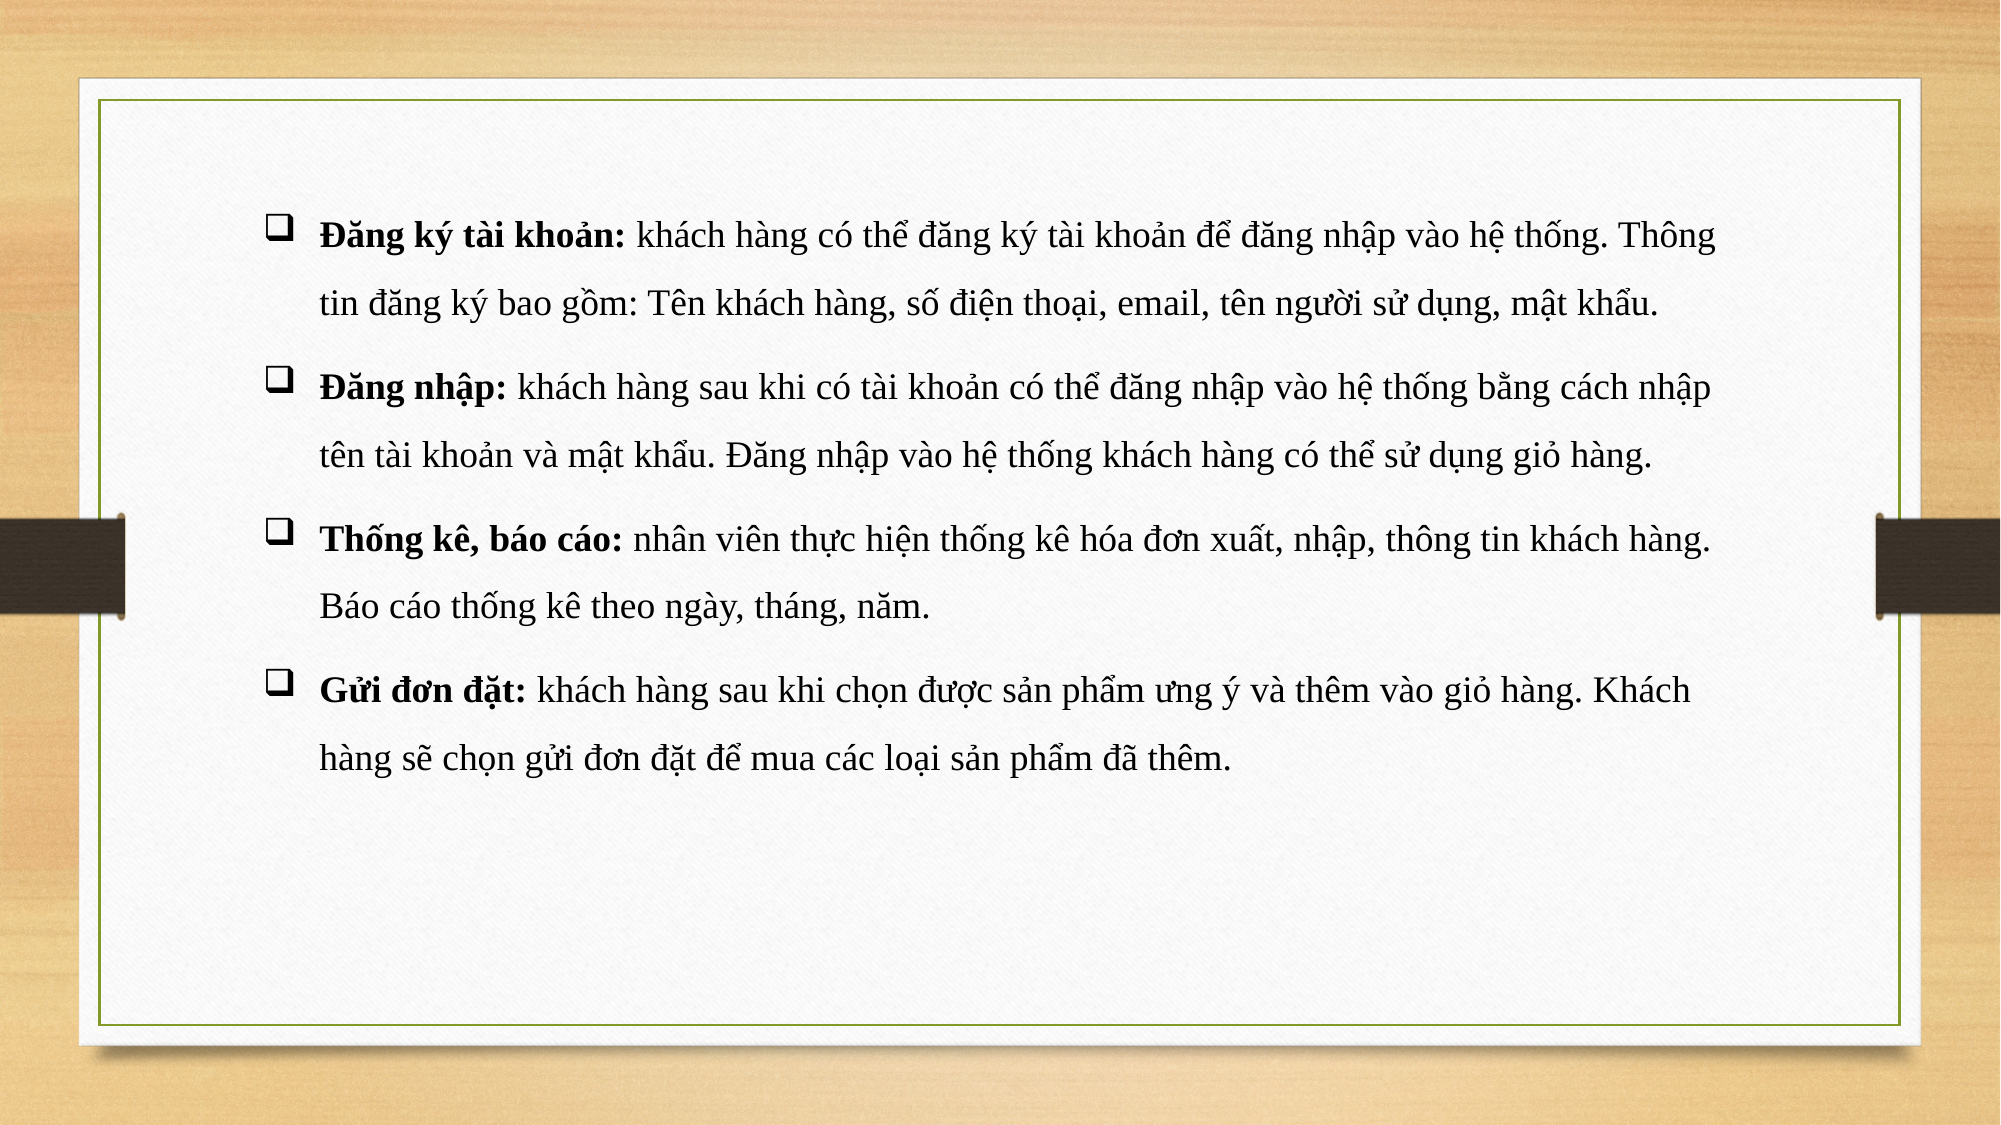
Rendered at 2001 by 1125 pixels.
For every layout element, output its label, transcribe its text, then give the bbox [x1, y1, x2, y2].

picture [0, 0, 2001, 1125]
text_box Đăng ký tài khoản: khách hàng có thể đăng ký tài khoản để đăng nhập vào hệ thống. Thông tin đăng ký bao gồm: Tên khách hàng, số điện thoại, email, tên người sử dụng, mật khẩu. Đăng nhập: khách hàng sau khi có tài khoản có thể đăng nhập vào hệ thống bằng cách nhập tên tài khoản và mật khẩu. Đăng nhập vào hệ thống khách hàng có thể sử dụng giỏ hàng. Thống kê, báo cáo: nhân viên thực hiện thống kê hóa đơn xuất, nhập, thông tin khách hàng. Báo cáo thống kê theo ngày, tháng, năm. Gửi đơn đặt: khách hàng sau khi chọn được sản phẩm ưng ý và thêm vào giỏ hàng. Khách hàng sẽ chọn gửi đơn đặt để mua các loại sản phẩm đã thêm. [248, 180, 1752, 847]
